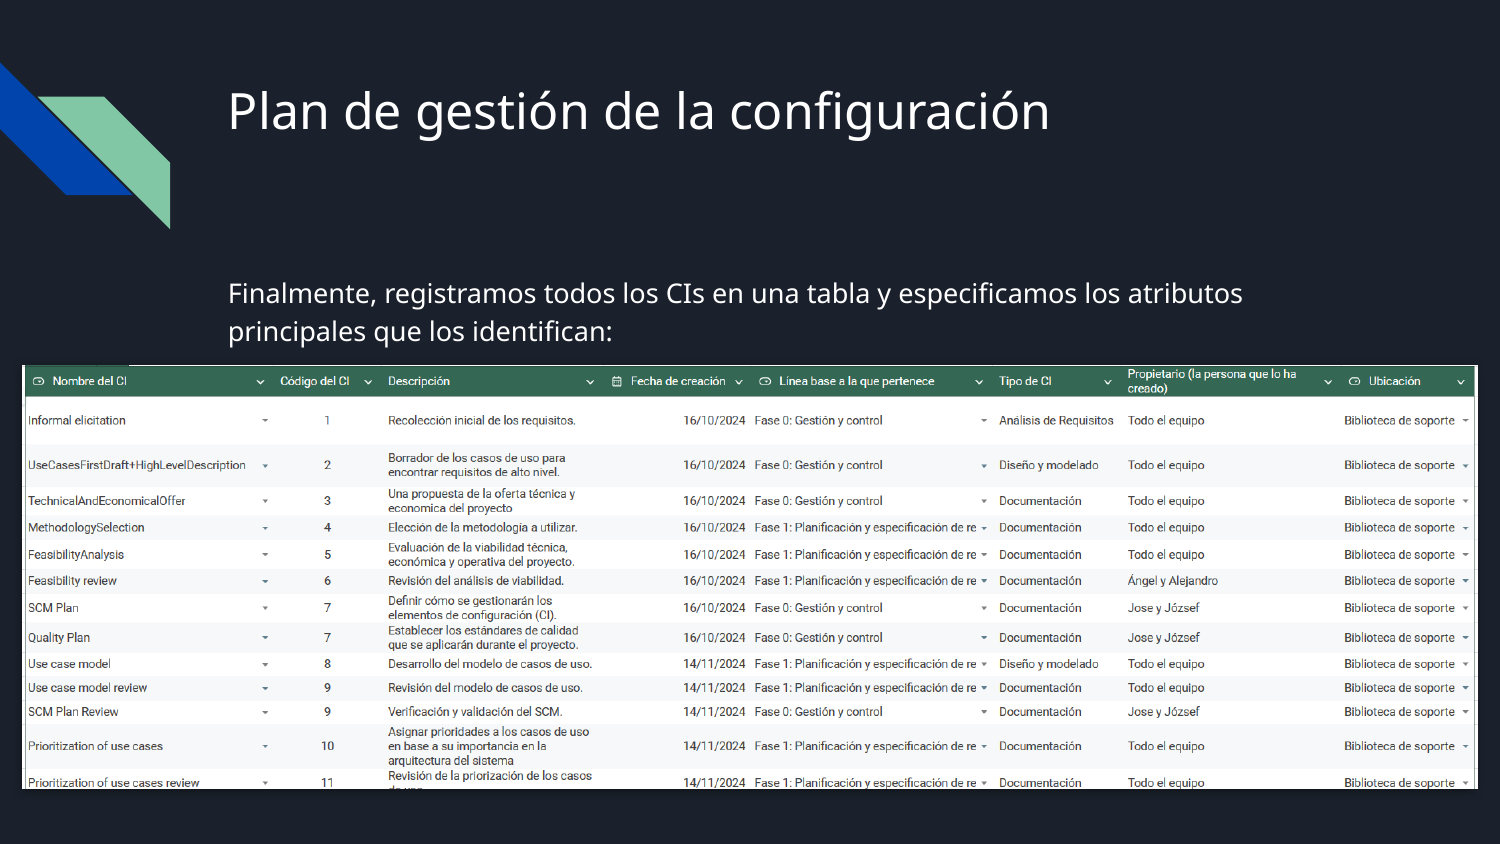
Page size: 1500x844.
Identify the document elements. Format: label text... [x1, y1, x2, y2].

list Finalmente, registramos todos los CIs en una tabla y especificamos los atributos principales que los identifican: [212, 257, 1368, 360]
title Plan de gestión de la configuración [212, 64, 1368, 215]
picture [22, 364, 1478, 790]
